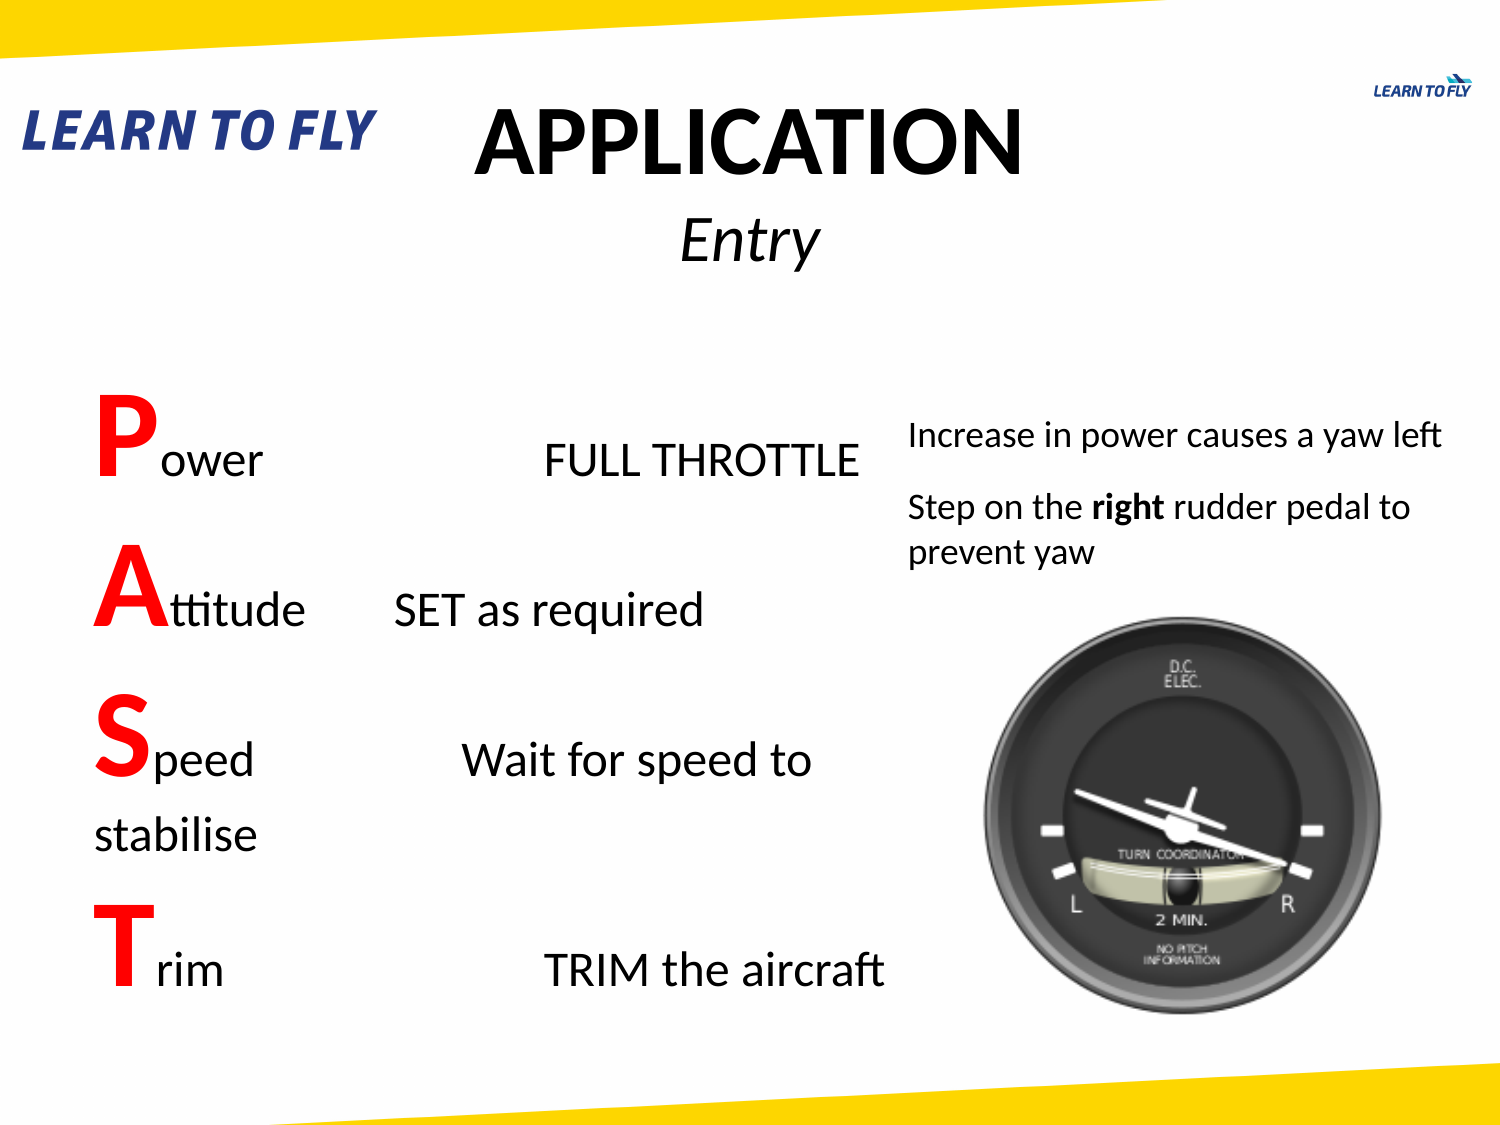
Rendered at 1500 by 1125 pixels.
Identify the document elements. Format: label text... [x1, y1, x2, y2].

text_box APPLICATION Entry [459, 67, 1041, 283]
text_box Increase in power causes a yaw left [893, 402, 1500, 462]
picture [0, 0, 1500, 1125]
text_box Step on the right rudder pedal to prevent yaw [893, 474, 1469, 580]
text_box Power FULL THROTTLE Attitude SET as required Speed Wait for speed to stabilise Trim TRIM the aircraft [79, 343, 933, 1019]
